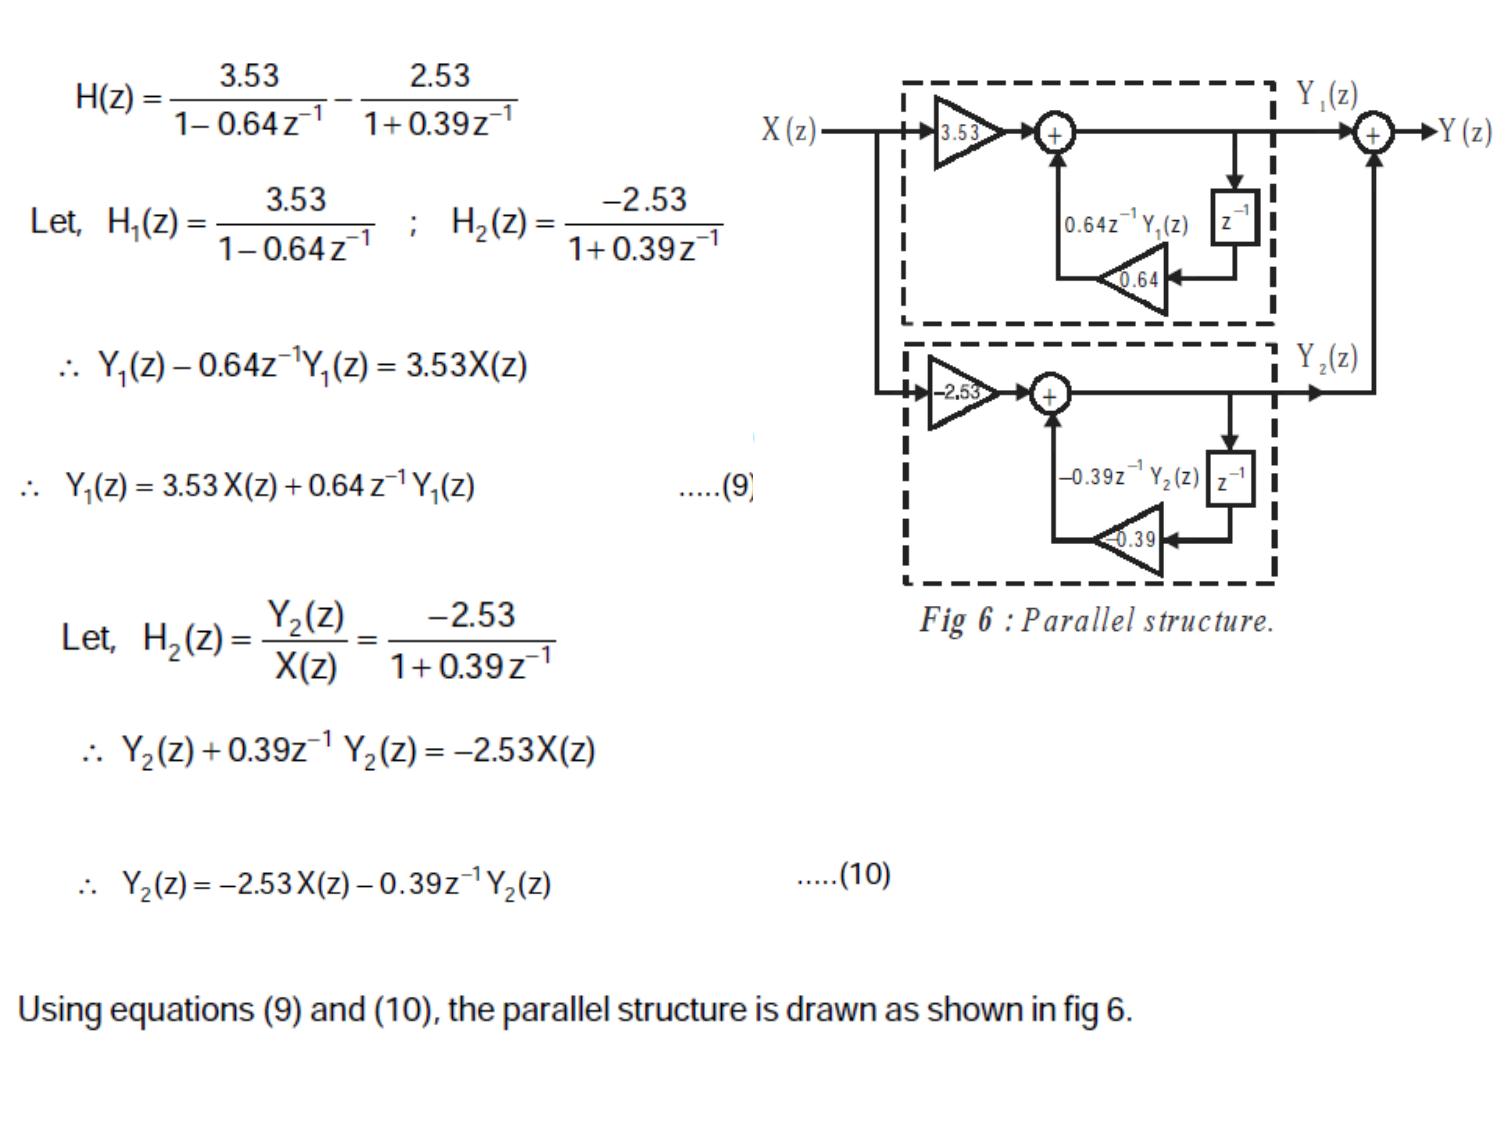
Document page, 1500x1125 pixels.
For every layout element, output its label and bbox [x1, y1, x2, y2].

picture [62, 837, 916, 917]
picture [37, 587, 593, 699]
picture [0, 37, 736, 279]
picture [37, 324, 548, 394]
picture [62, 712, 603, 782]
picture [0, 37, 1500, 641]
picture [0, 974, 1156, 1037]
